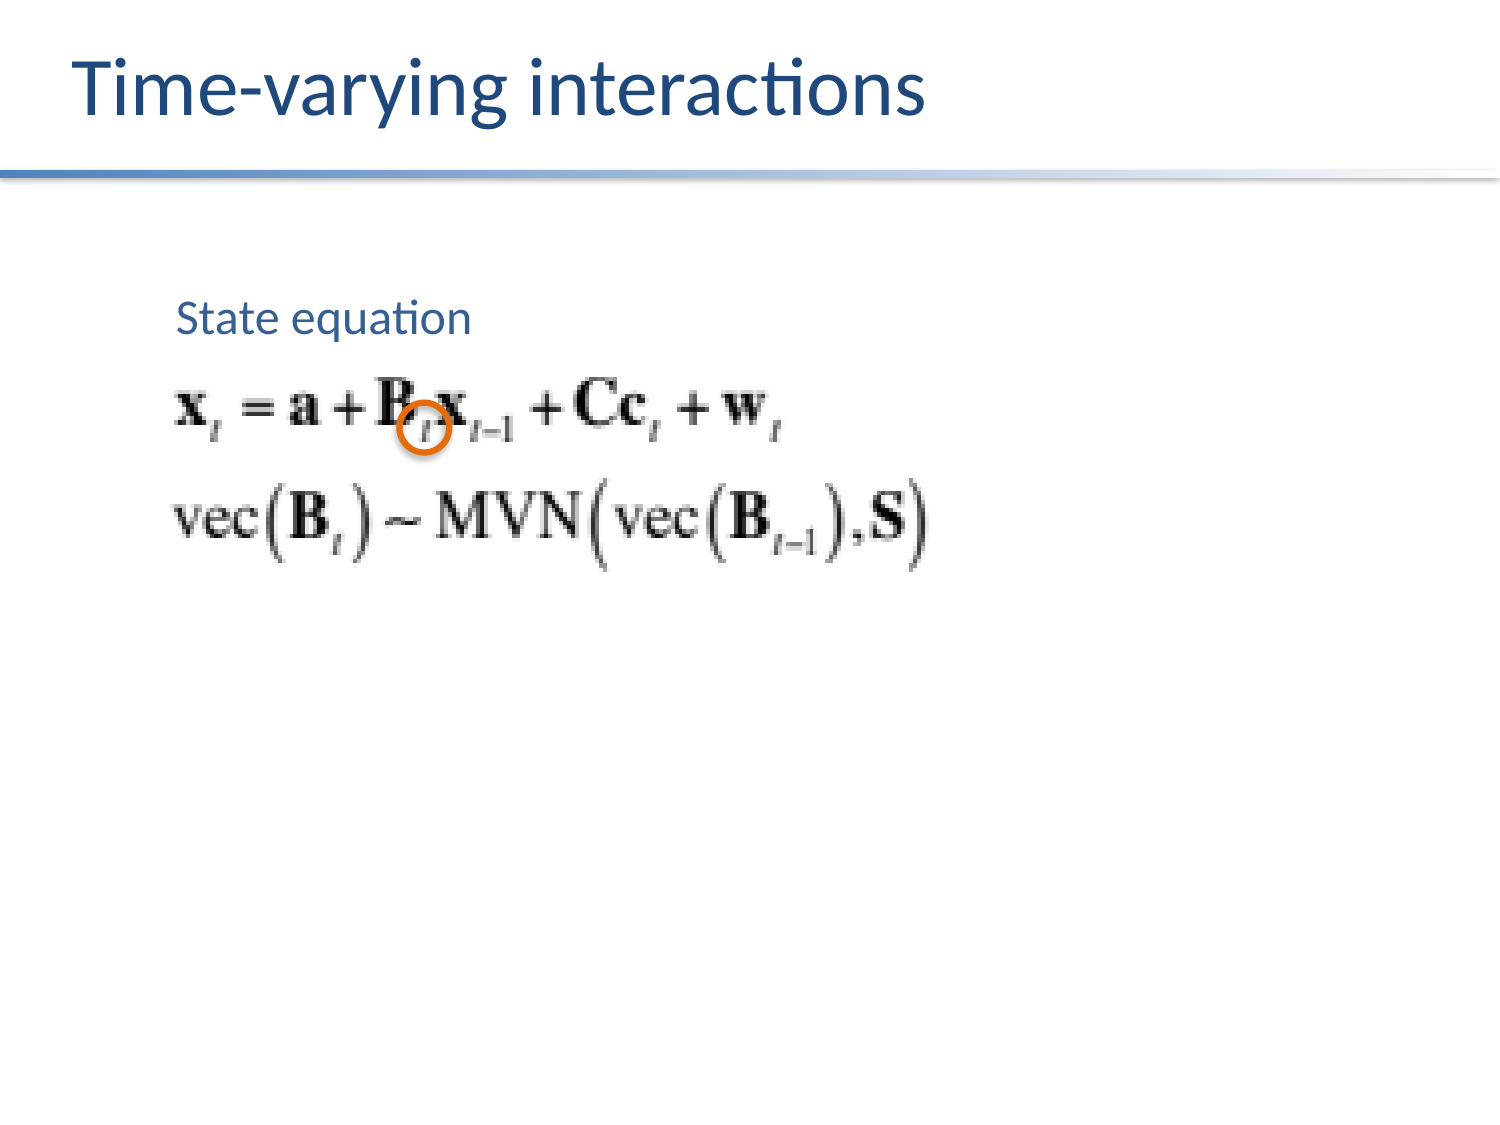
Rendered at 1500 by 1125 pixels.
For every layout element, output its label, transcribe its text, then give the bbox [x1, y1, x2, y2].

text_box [163, 466, 934, 577]
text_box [167, 351, 794, 452]
text_box State equation [160, 276, 488, 352]
text_box [0, 169, 1500, 178]
title Time-varying interactions [0, 0, 1500, 165]
